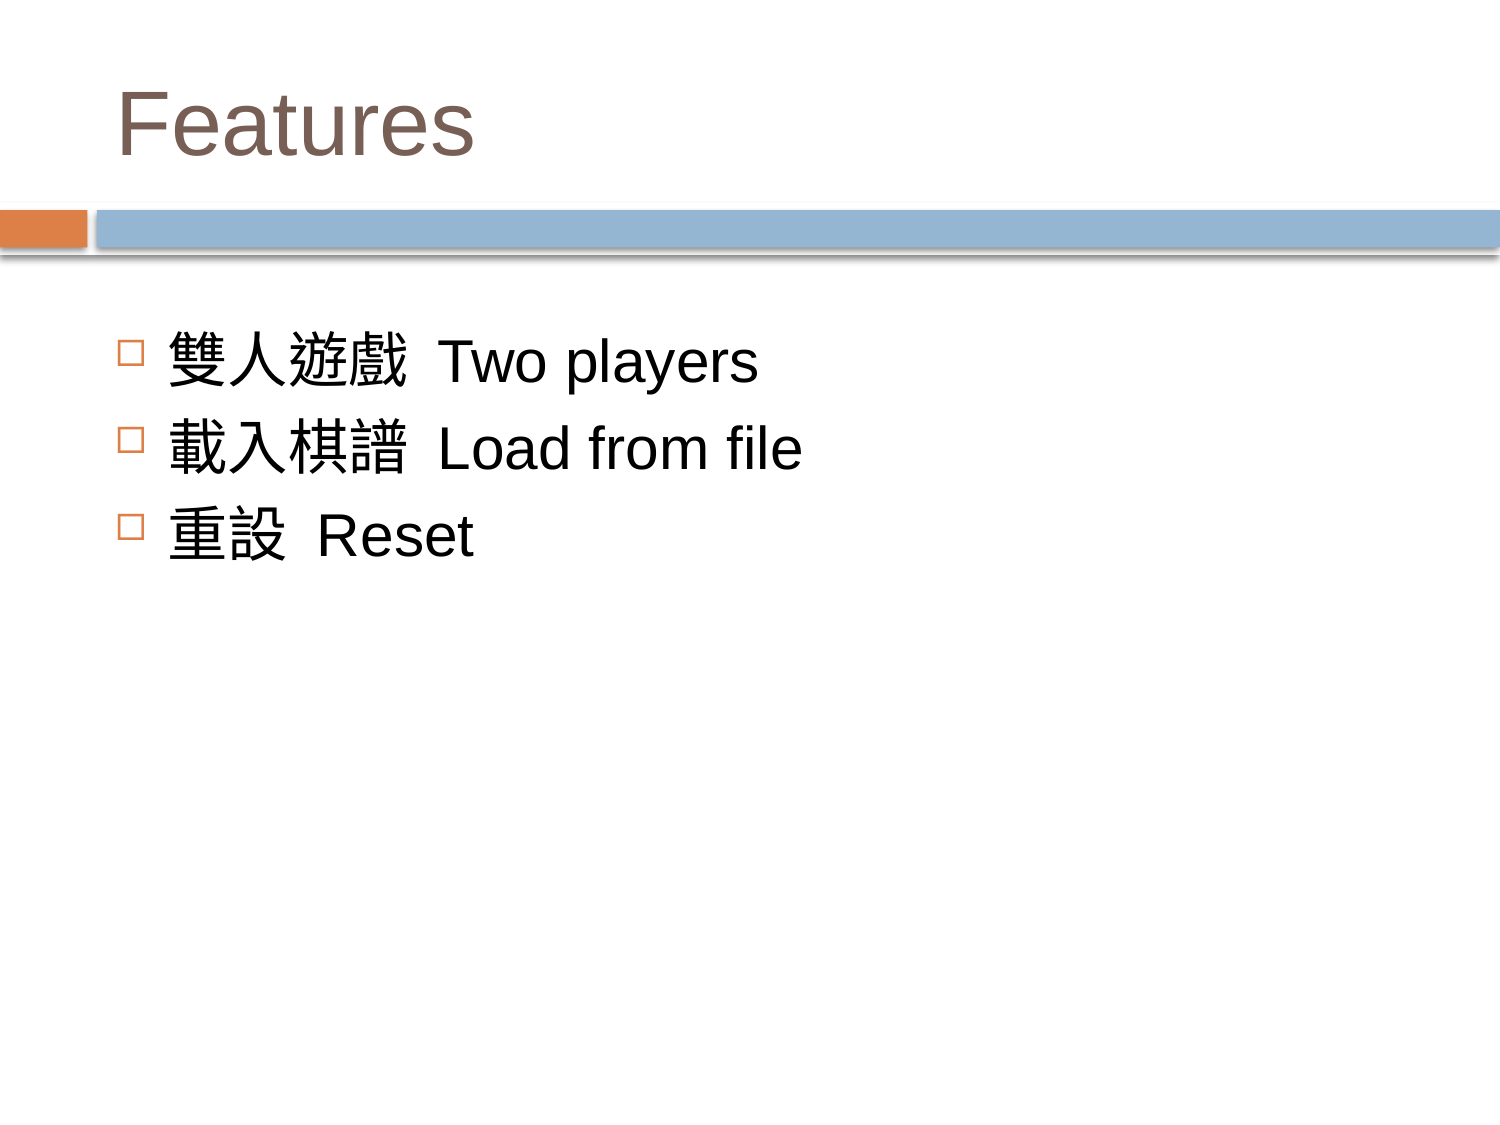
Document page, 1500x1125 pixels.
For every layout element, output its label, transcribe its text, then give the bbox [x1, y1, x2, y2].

list 雙人遊戲 Two players 載入棋譜 Load from file 重設 Reset [100, 314, 1438, 627]
title Features [100, 37, 1438, 200]
